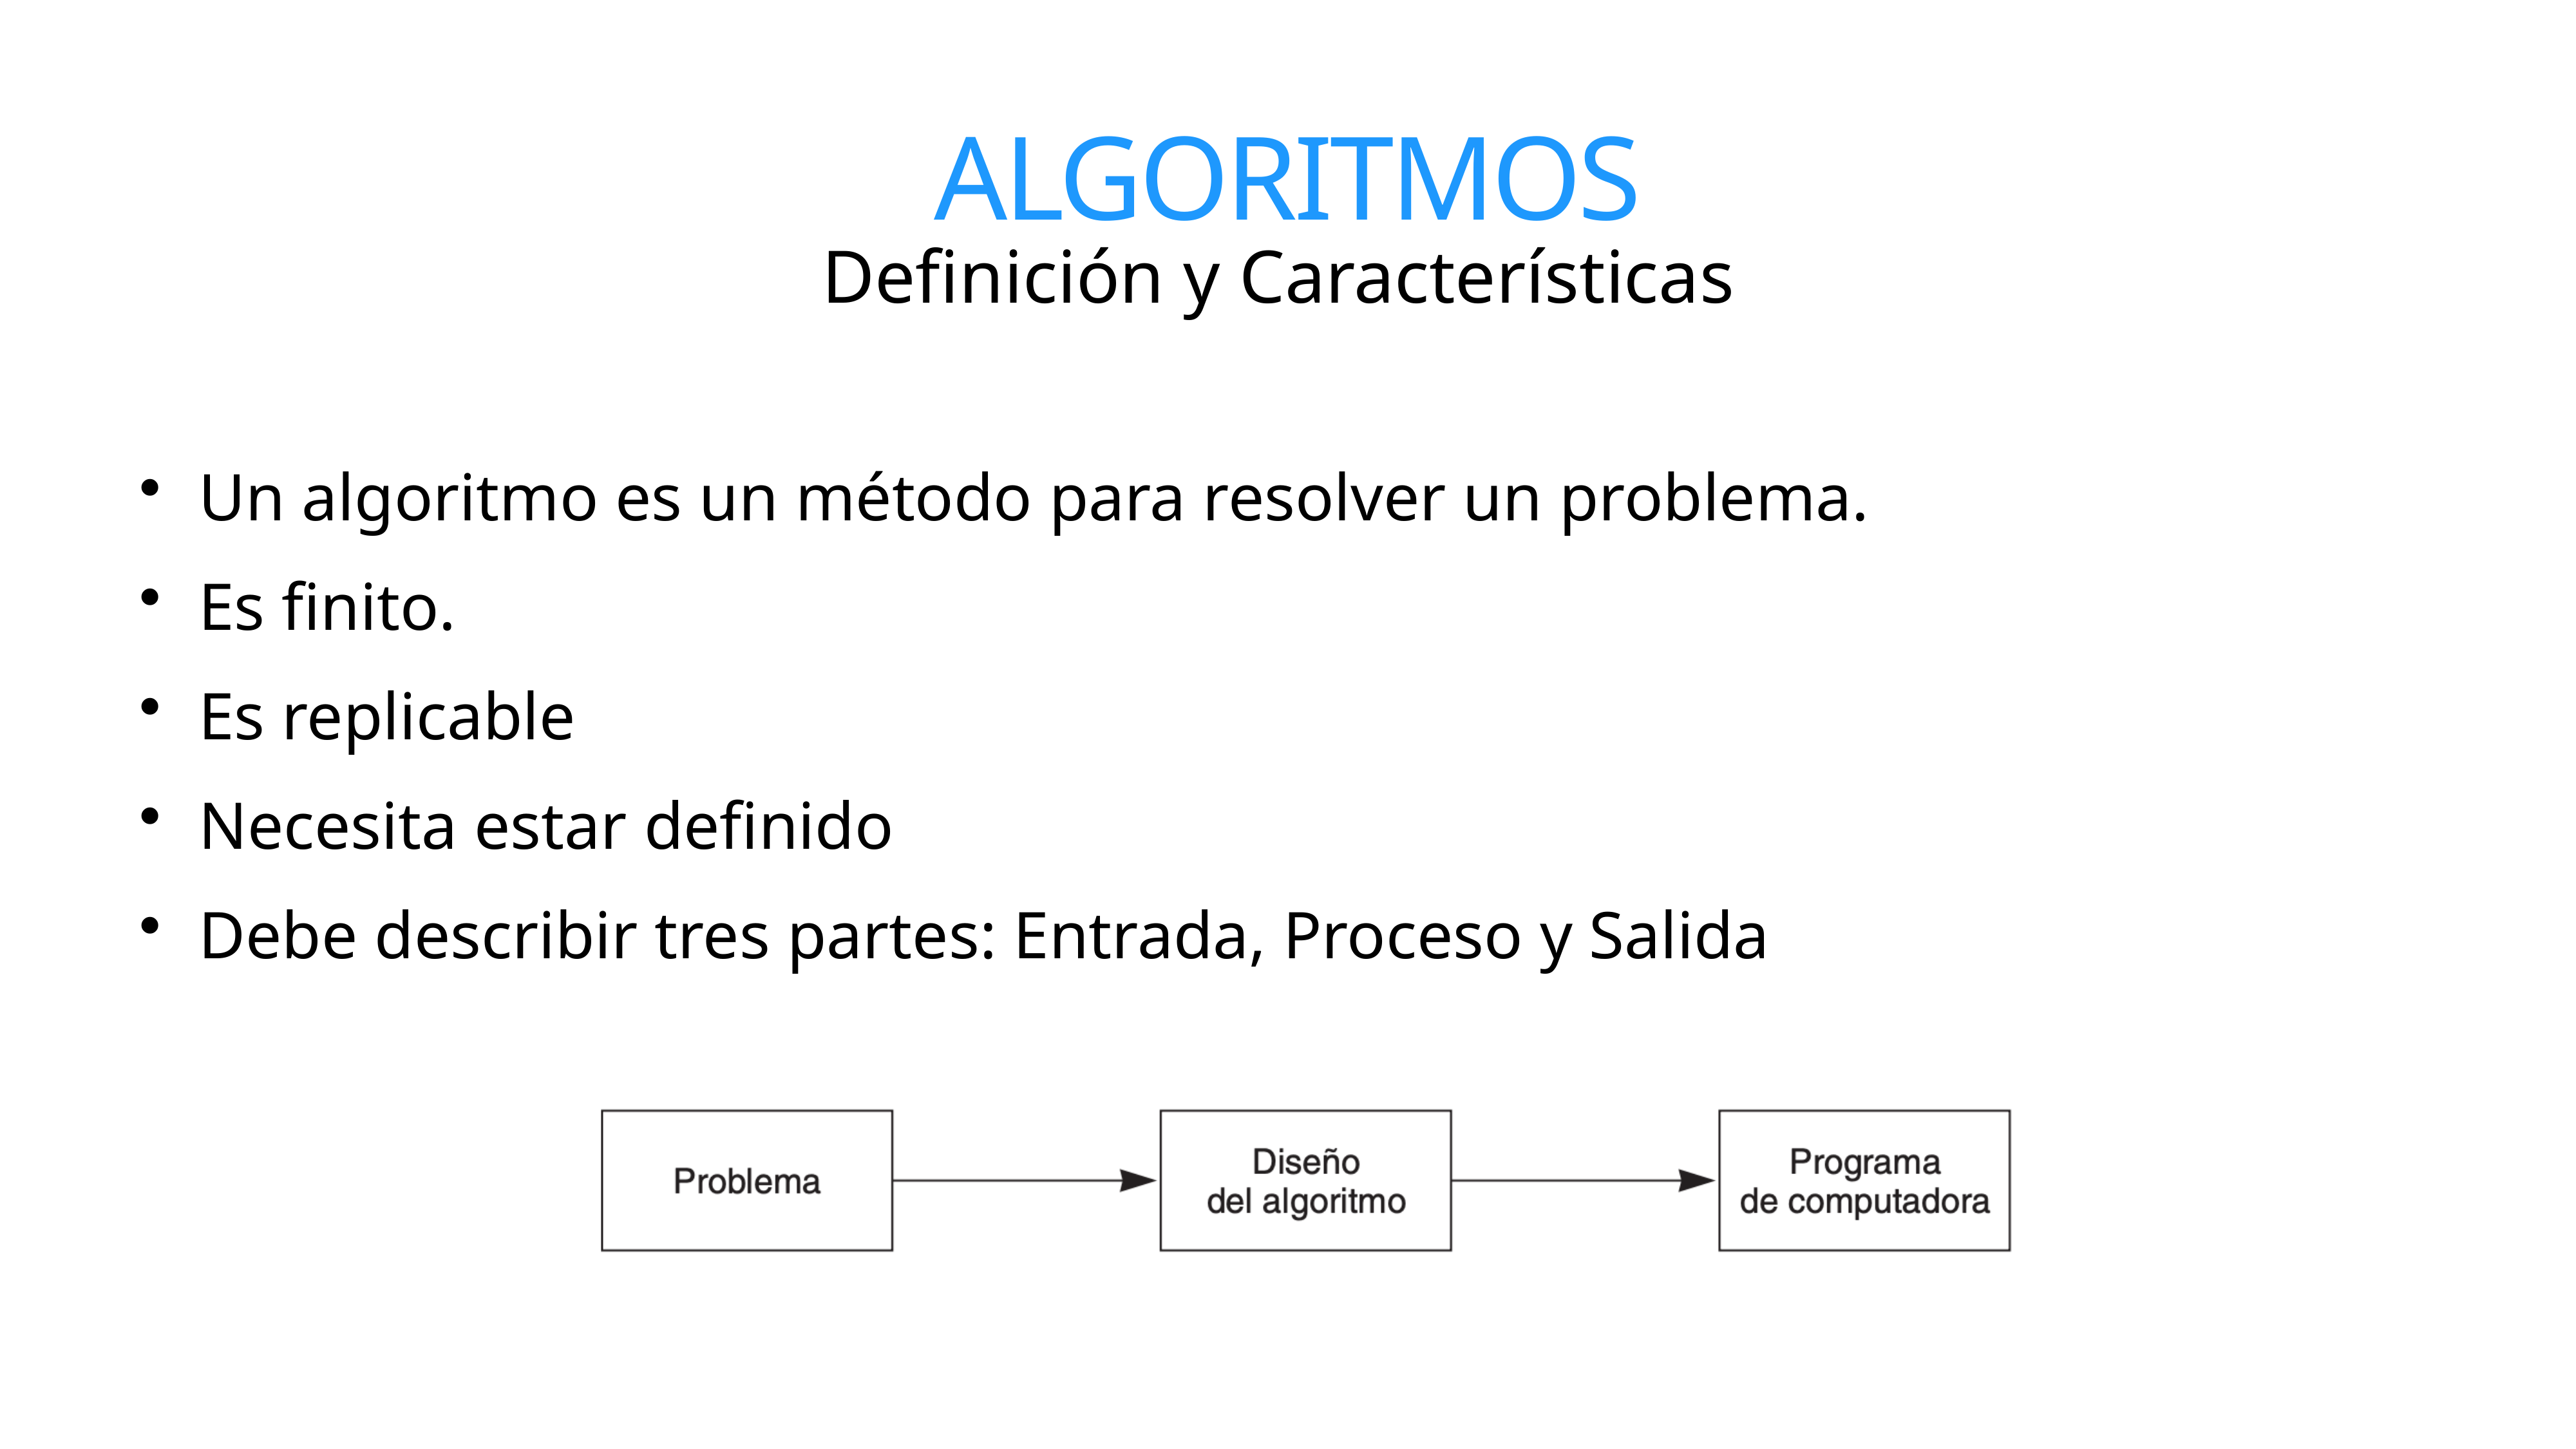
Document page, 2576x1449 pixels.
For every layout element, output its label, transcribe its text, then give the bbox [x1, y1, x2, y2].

list Definición y Características [133, 225, 2443, 334]
title ALGORITMOS [133, 85, 2443, 225]
list Un algoritmo es un método para resolver un problema. Es finito. Es replicable Necesita estar definido Debe describir tres partes: Entrada, Proceso y Salida [133, 451, 2443, 1343]
picture [532, 1083, 2043, 1265]
